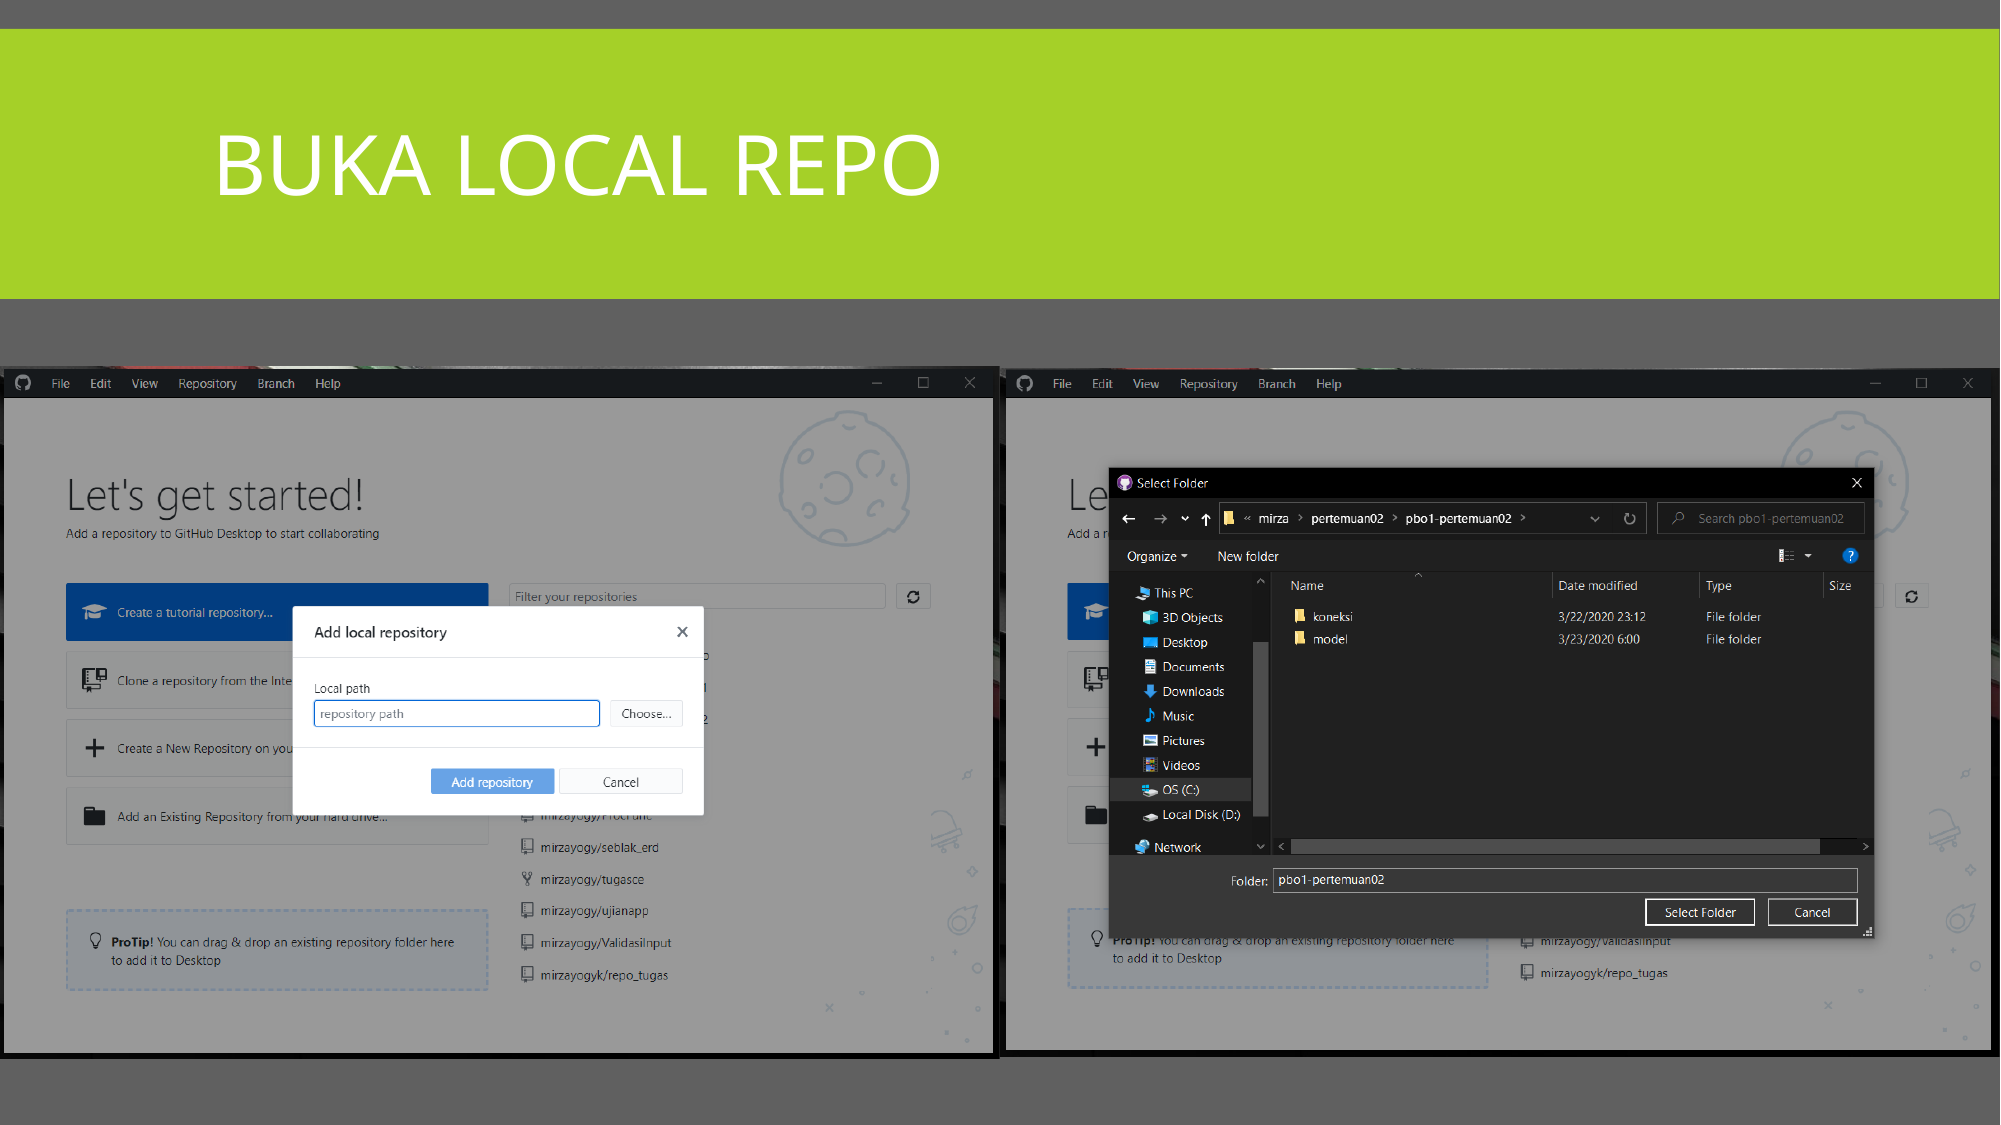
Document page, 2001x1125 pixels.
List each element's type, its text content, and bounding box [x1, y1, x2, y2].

title Buka Local Repo [197, 46, 1803, 295]
picture [999, 368, 2000, 1057]
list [0, 365, 996, 1059]
